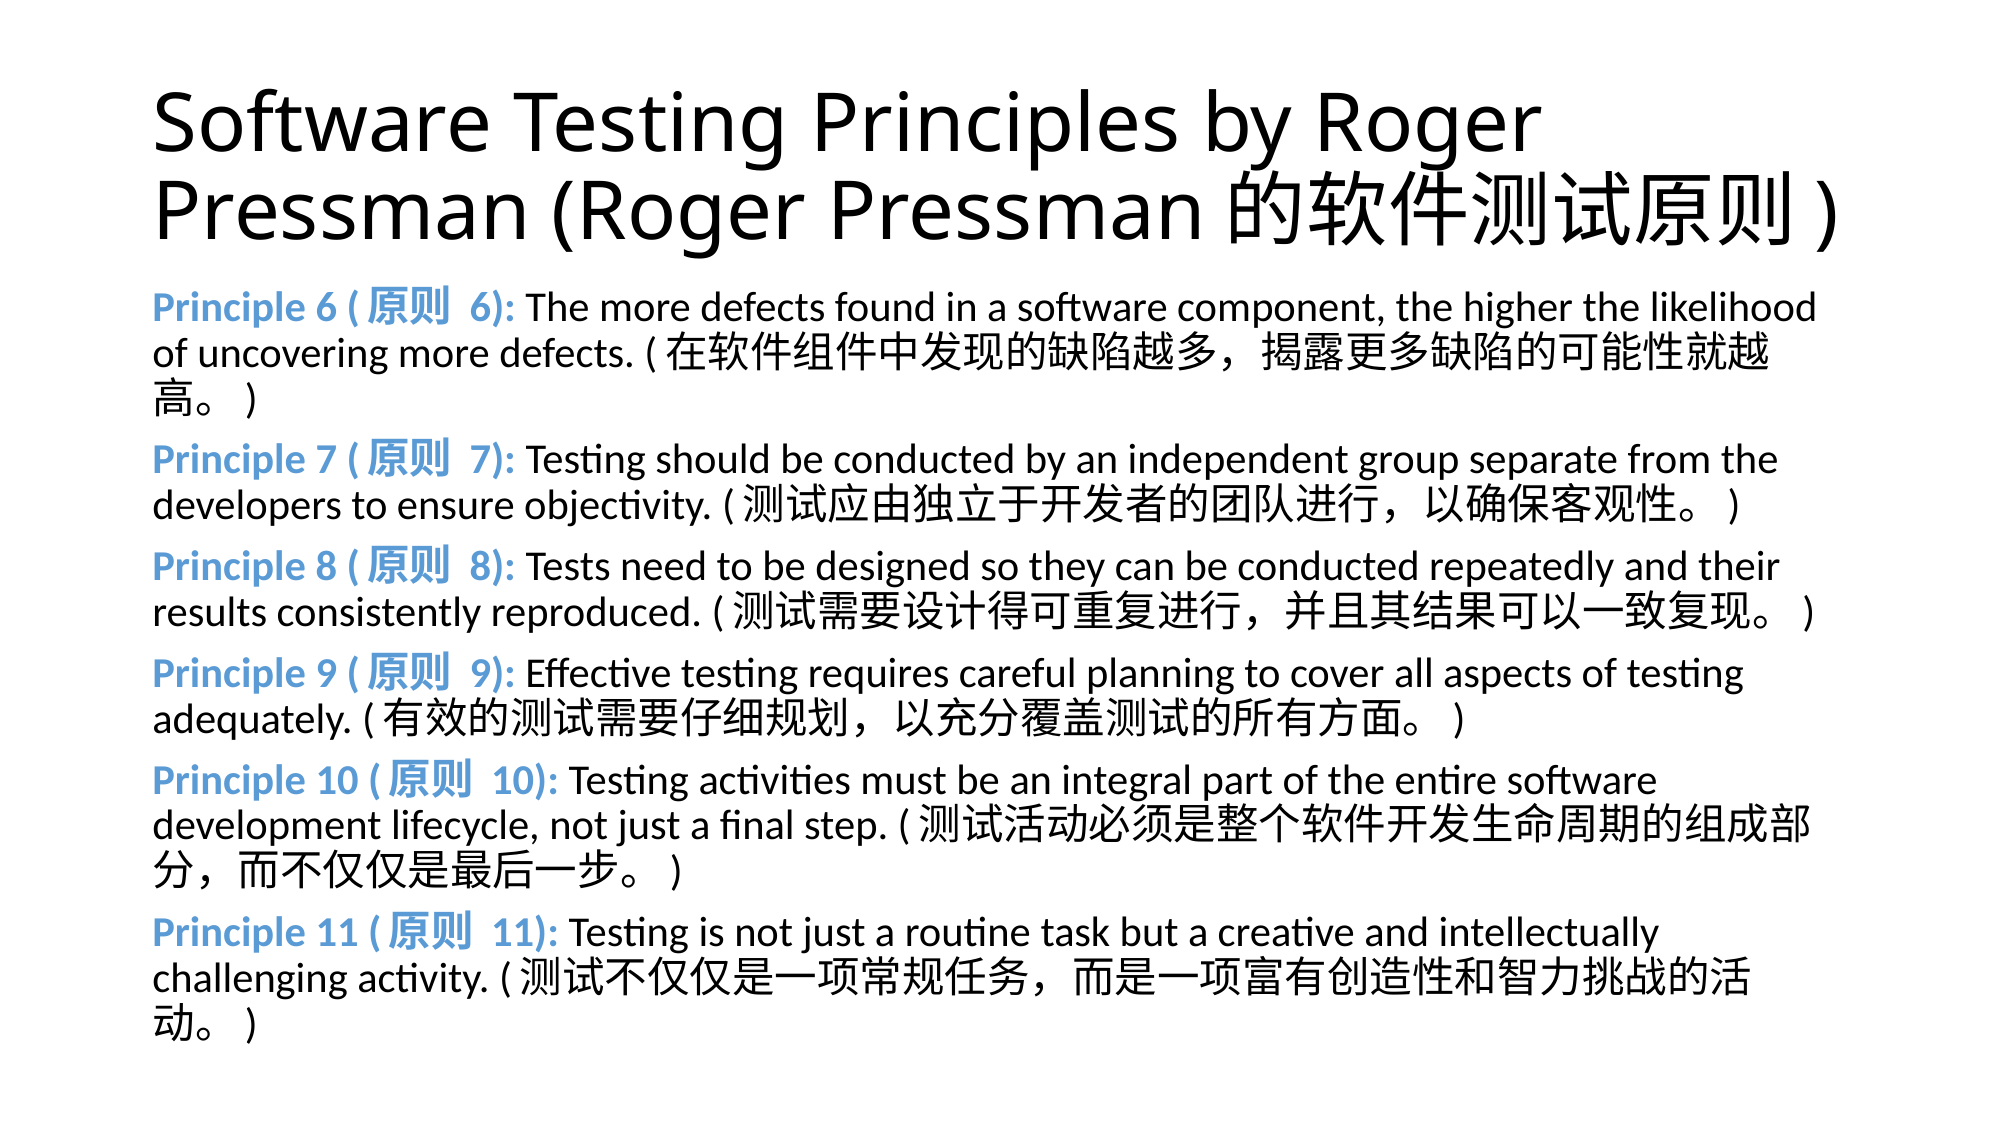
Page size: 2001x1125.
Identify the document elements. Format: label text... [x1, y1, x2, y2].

list Principle 6 (原则 6): The more defects found in a software component, the higher the likelihood of uncovering more defects. (在软件组件中发现的缺陷越多，揭露更多缺陷的可能性就越高。) Principle 7 (原则 7): Testing should be conducted by an independent group separate from the developers to ensure objectivity. (测试应由独立于开发者的团队进行，以确保客观性。) Principle 8 (原则 8): Tests need to be designed so they can be conducted repeatedly and their results consistently reproduced. (测试需要设计得可重复进行，并且其结果可以一致复现。) Principle 9 (原则 9): Effective testing requires careful planning to cover all aspects of testing adequately. (有效的测试需要仔细规划，以充分覆盖测试的所有方面。) Principle 10 (原则 10): Testing activities must be an integral part of the entire software development lifecycle, not just a final step. (测试活动必须是整个软件开发生命周期的组成部分，而不仅仅是最后一步。) Principle 11 (原则 11): Testing is not just a routine task but a creative and intellectually challenging activity. (测试不仅仅是一项常规任务，而是一项富有创造性和智力挑战的活动。) [137, 277, 1863, 1101]
title Software Testing Principles by Roger Pressman (Roger Pressman的软件测试原则) [137, 59, 1863, 277]
